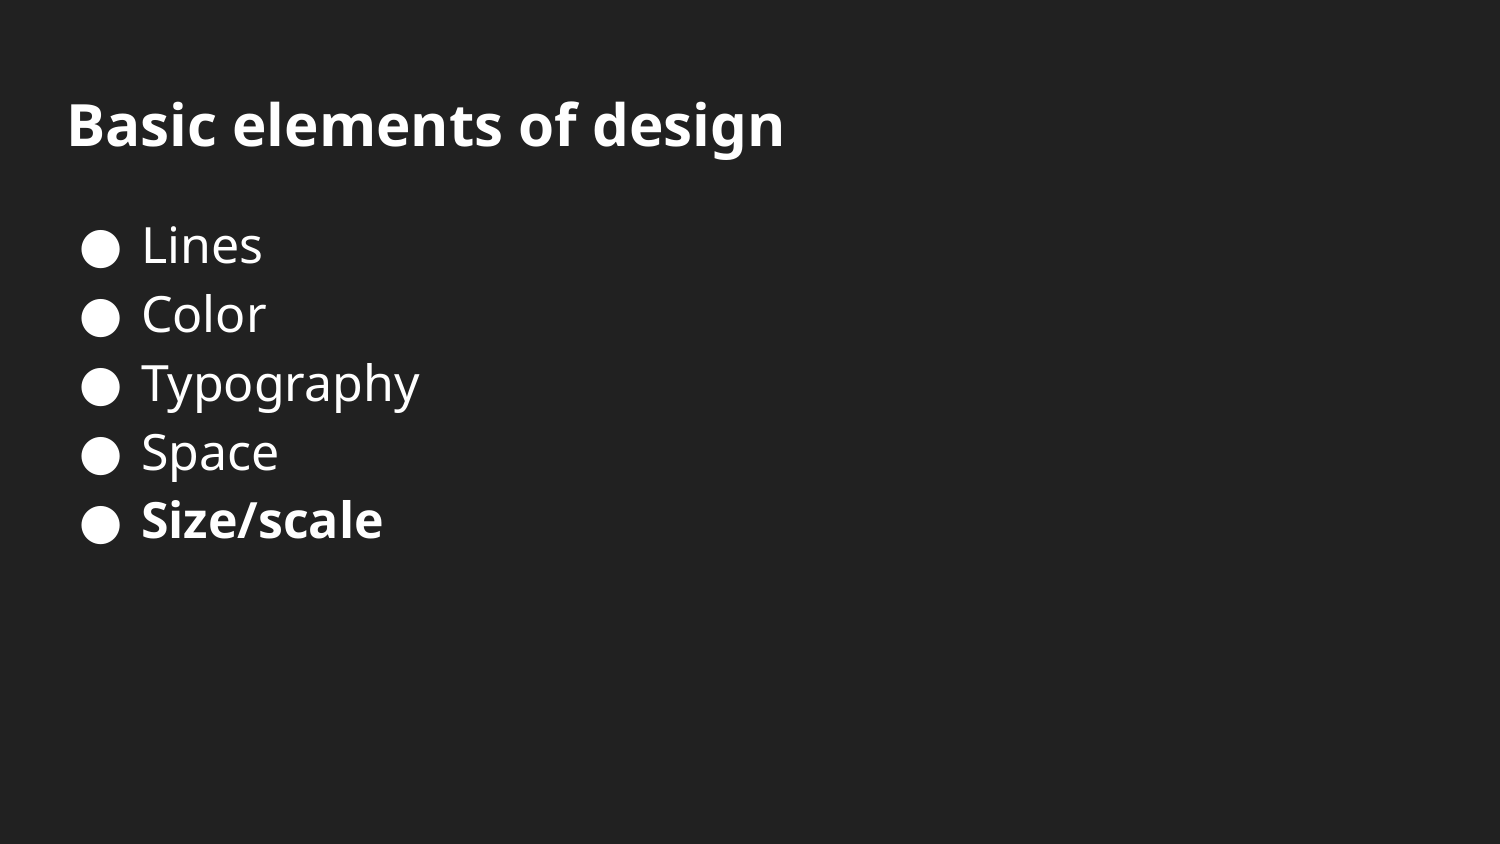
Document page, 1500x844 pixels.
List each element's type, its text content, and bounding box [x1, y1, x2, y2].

title Basic elements of design [51, 72, 1449, 167]
list Lines Color Typography Space Size/scale [51, 189, 1449, 750]
